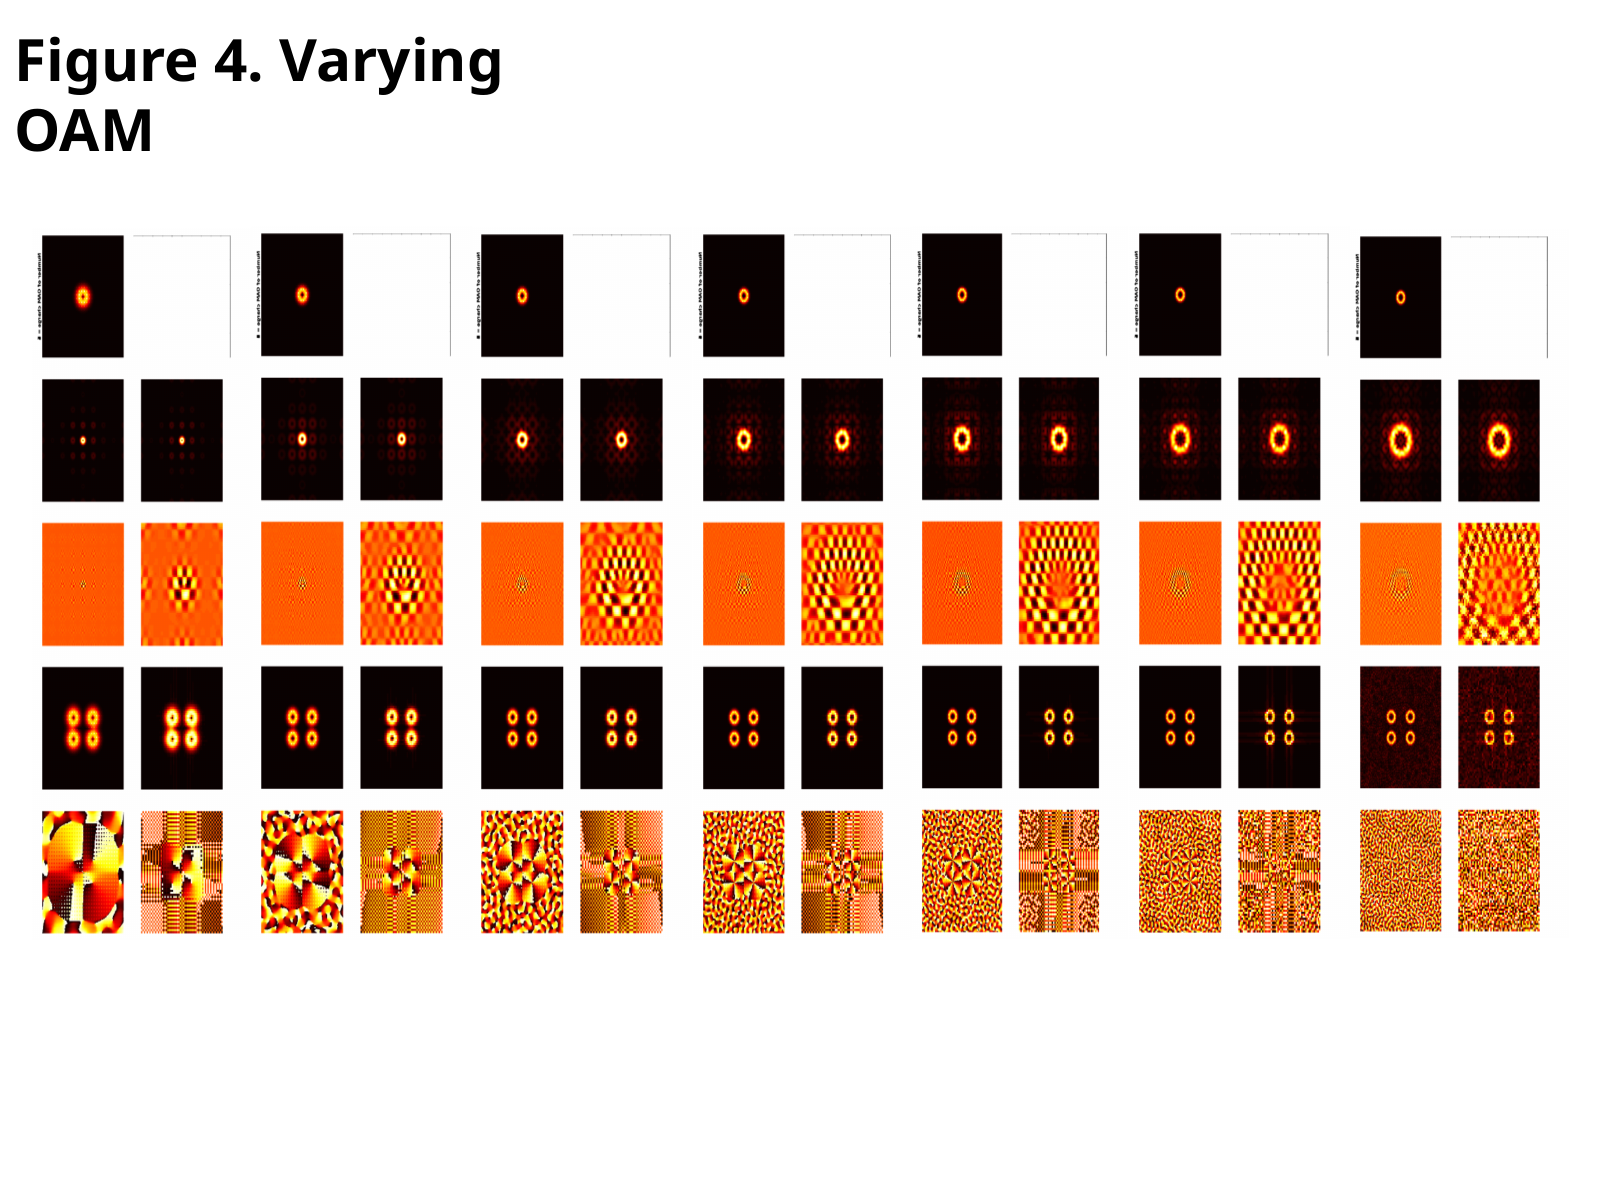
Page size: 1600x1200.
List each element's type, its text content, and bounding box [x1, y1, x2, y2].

text_box Figure 4. Varying OAM [0, 15, 443, 171]
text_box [443, 0, 1158, 1200]
picture [252, 227, 443, 939]
picture [1158, 227, 1350, 939]
picture [33, 229, 251, 939]
picture [1351, 230, 1569, 937]
